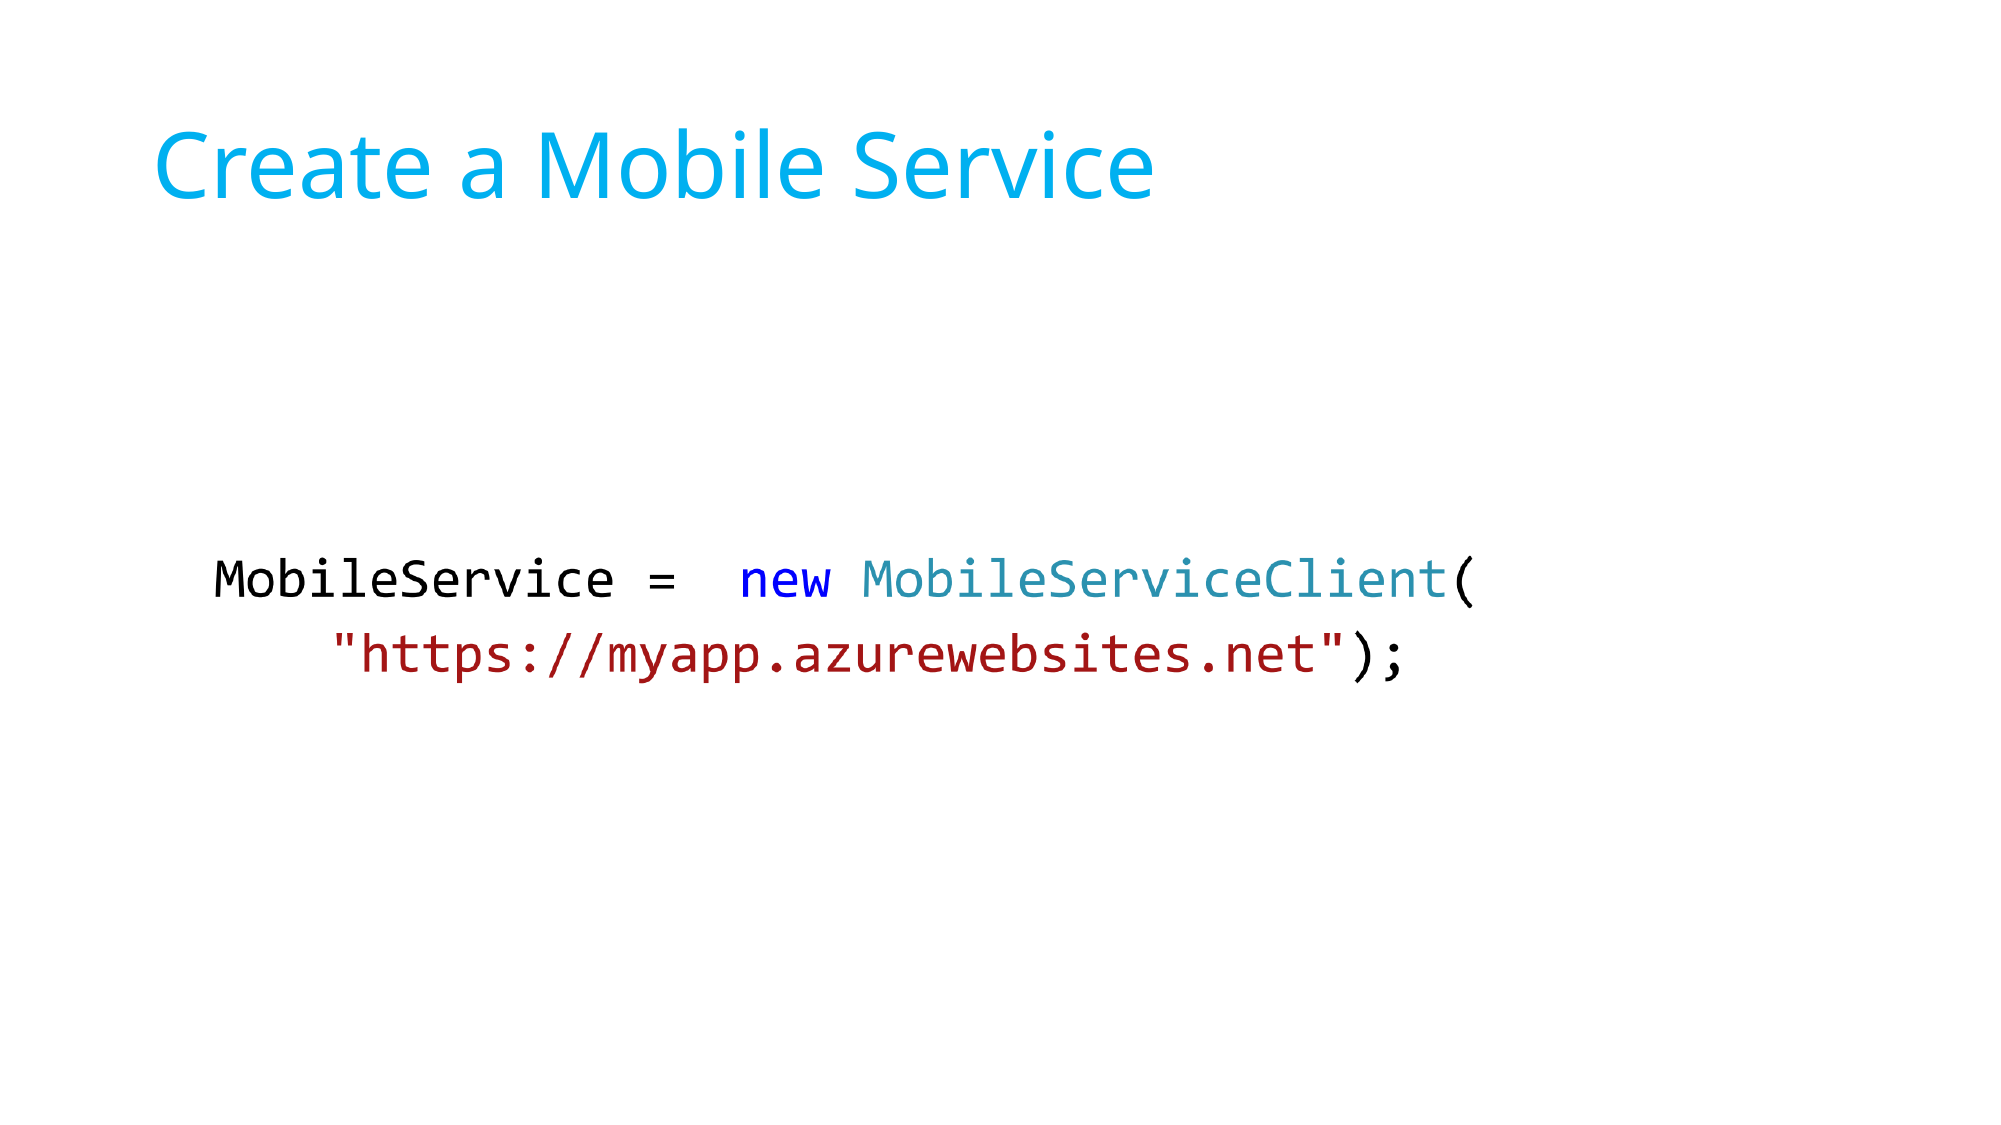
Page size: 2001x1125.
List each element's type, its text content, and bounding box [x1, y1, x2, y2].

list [201, 515, 1586, 748]
title Create a Mobile Service [137, 59, 1863, 278]
